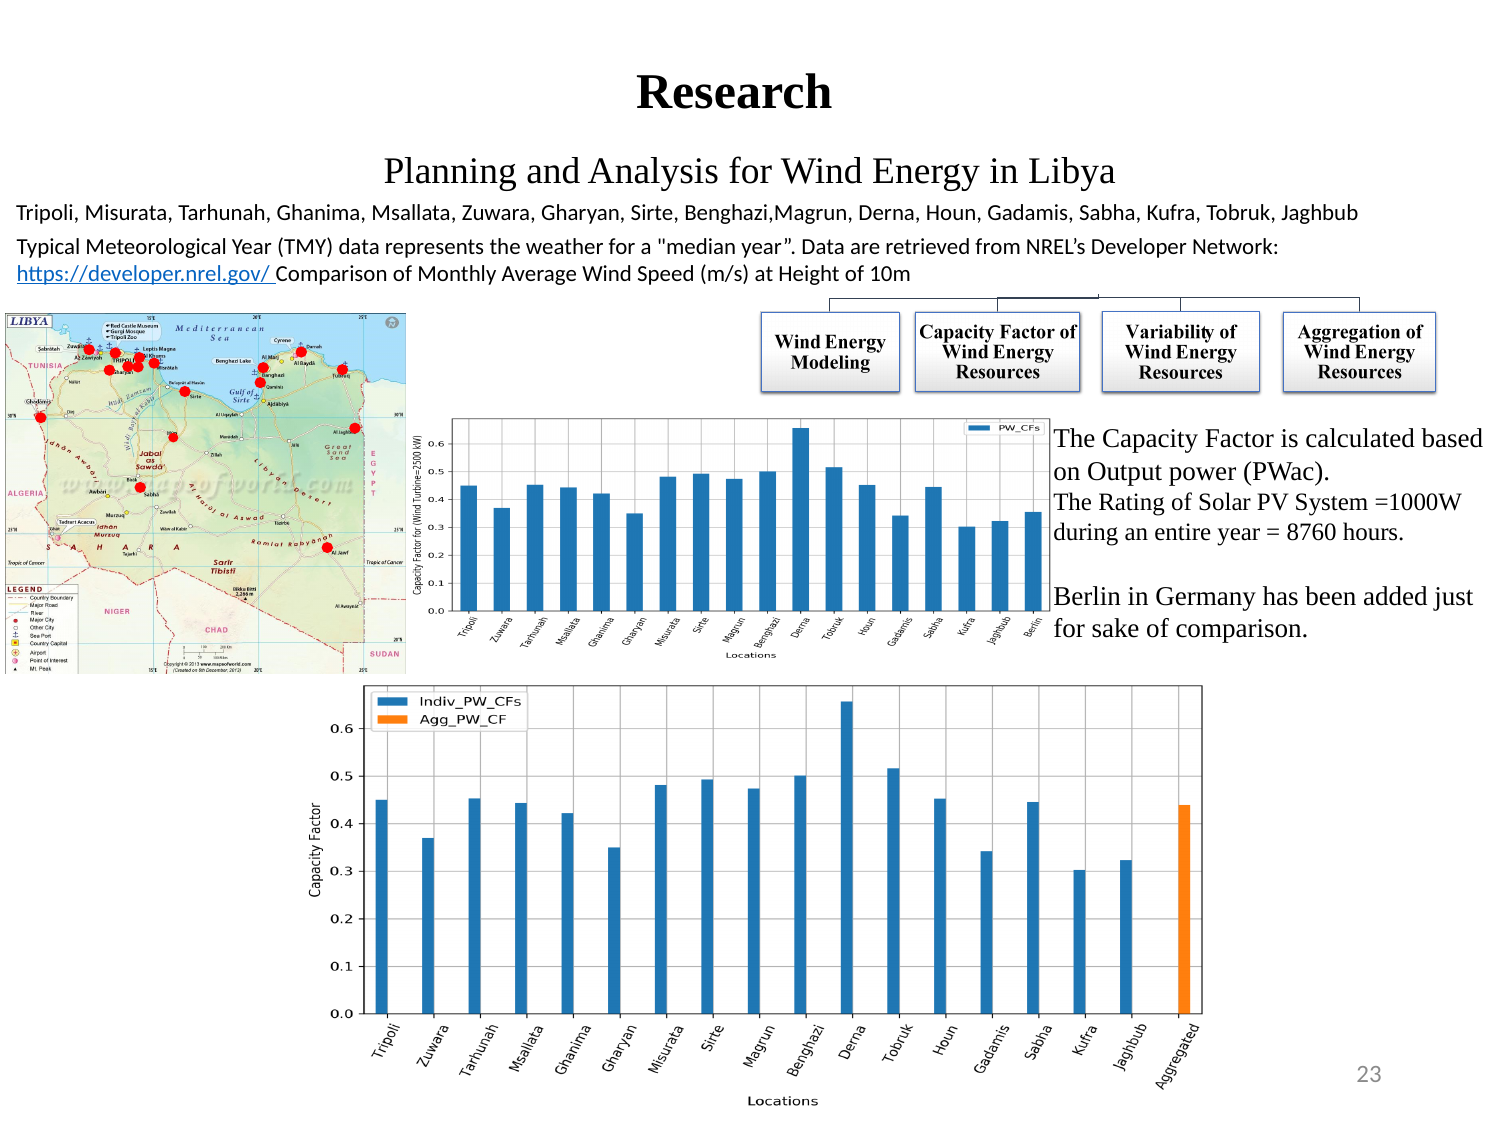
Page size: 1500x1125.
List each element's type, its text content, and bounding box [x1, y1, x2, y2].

picture [405, 413, 1058, 665]
text_box The Capacity Factor is calculated based on Output power (PWac). The Rating of Solar PV System =1000W during an entire year = 8760 hours. Berlin in Germany has been added just for sake of comparison. [1058, 413, 1500, 651]
text_box Tripoli, Misurata, Tarhunah, Ghanima, Msallata, Zuwara, Gharyan, Sirte, Benghazi,Magrun, Derna, Houn, Gadamis, Sabha, Kufra, Tobruk, Jaghbub Typical Meteorological Year (TMY) data represents the weather for a "median year”. Data are retrieved from NREL’s Developer Network: https://developer.nrel.gov/ Comparison of Monthly Average Wind Speed (m/s) at Height of 10m [1, 189, 1490, 294]
slide_number 23 [1214, 1042, 1397, 1103]
picture [755, 294, 1468, 401]
picture [298, 676, 1214, 1116]
text_box Planning and Analysis for Wind Energy in Libya [127, 138, 1373, 189]
text_box Research [177, 51, 1291, 127]
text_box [5, 313, 406, 674]
